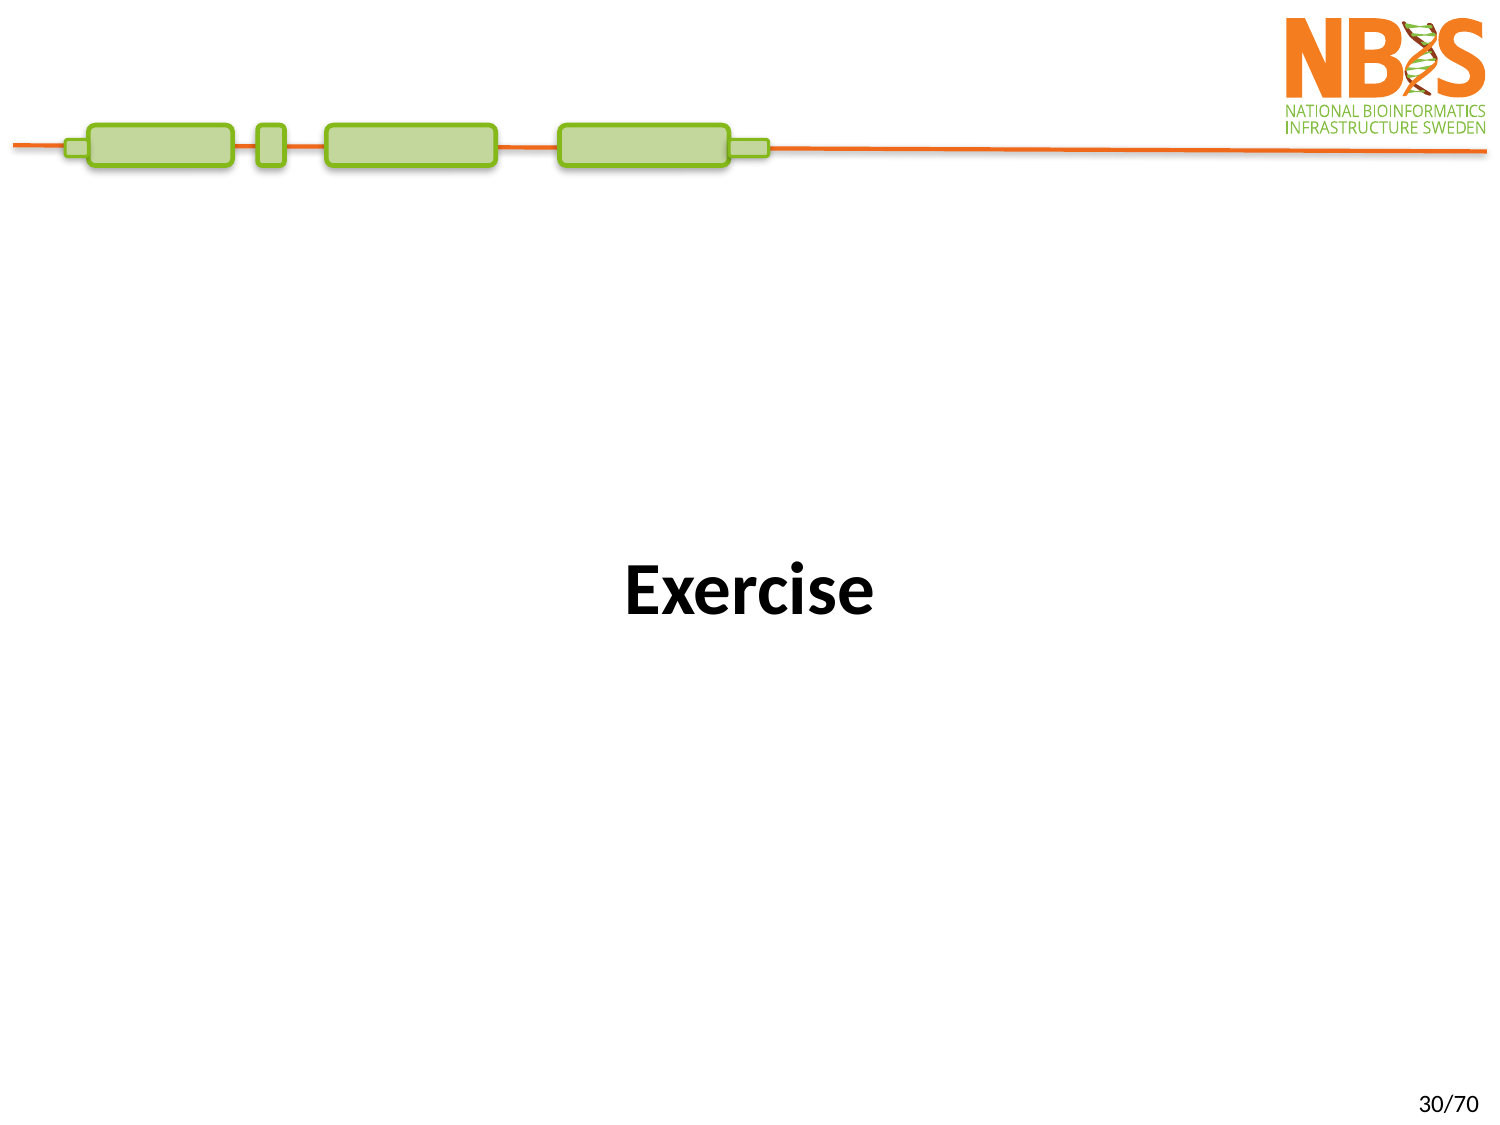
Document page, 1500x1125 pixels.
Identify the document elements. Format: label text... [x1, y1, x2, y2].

slide_number 30/70 [1403, 1080, 1500, 1125]
text_box Exercise [0, 532, 1500, 637]
